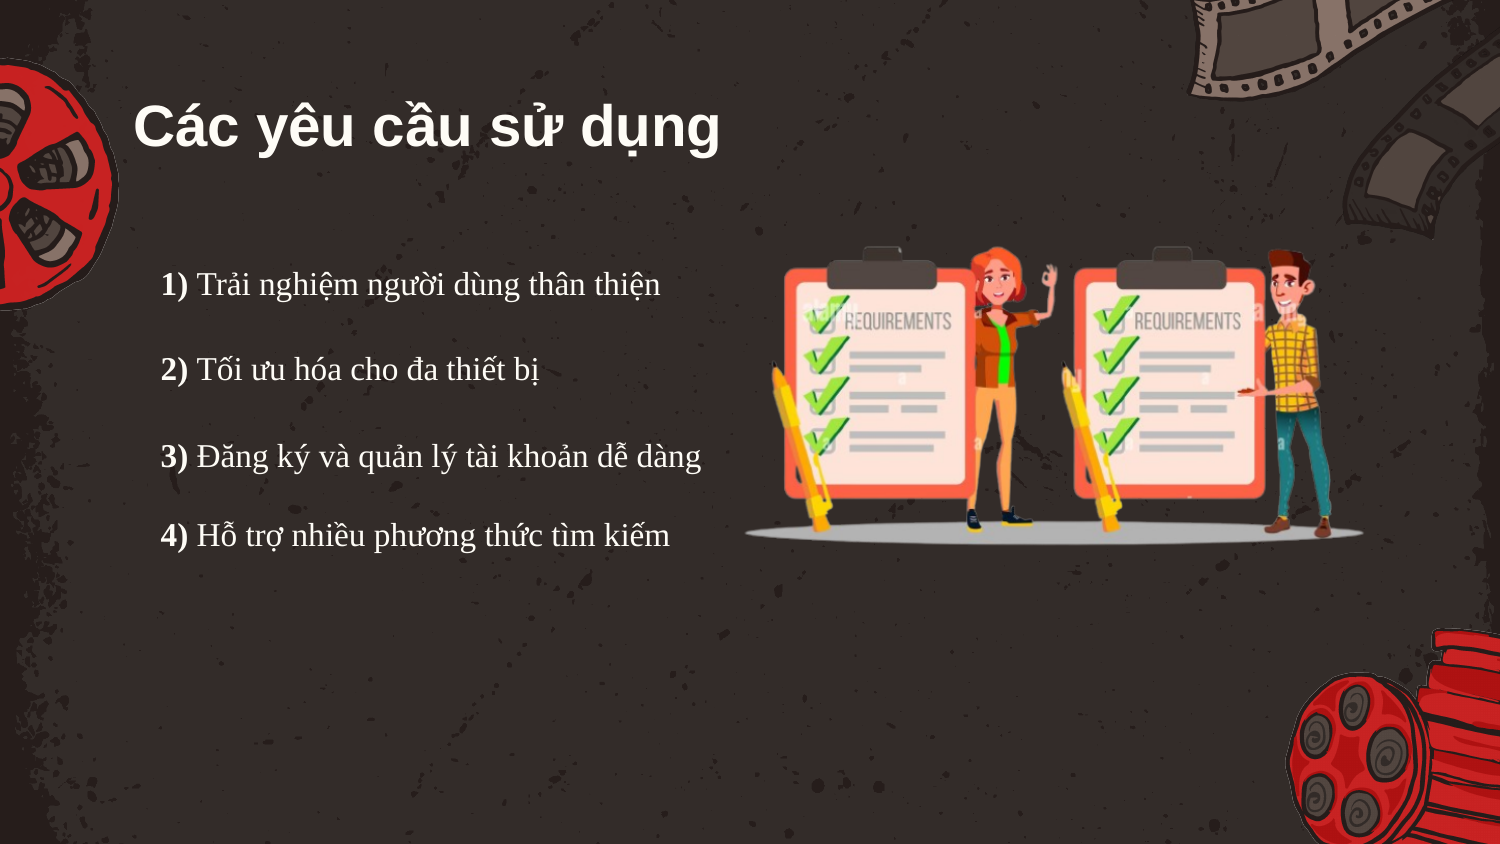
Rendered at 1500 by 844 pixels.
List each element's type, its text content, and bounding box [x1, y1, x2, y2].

subtitle 1) Trải nghiệm người dùng thân thiện [145, 239, 721, 318]
picture [0, 0, 1500, 844]
title Các yêu cầu sử dụng [118, 72, 1382, 167]
subtitle 2) Tối ưu hóa cho đa thiết bị [145, 342, 716, 403]
subtitle 3) Đăng ký và quản lý tài khoản dễ dàng [145, 411, 721, 490]
subtitle 4) Hỗ trợ nhiều phương thức tìm kiếm [145, 498, 721, 568]
